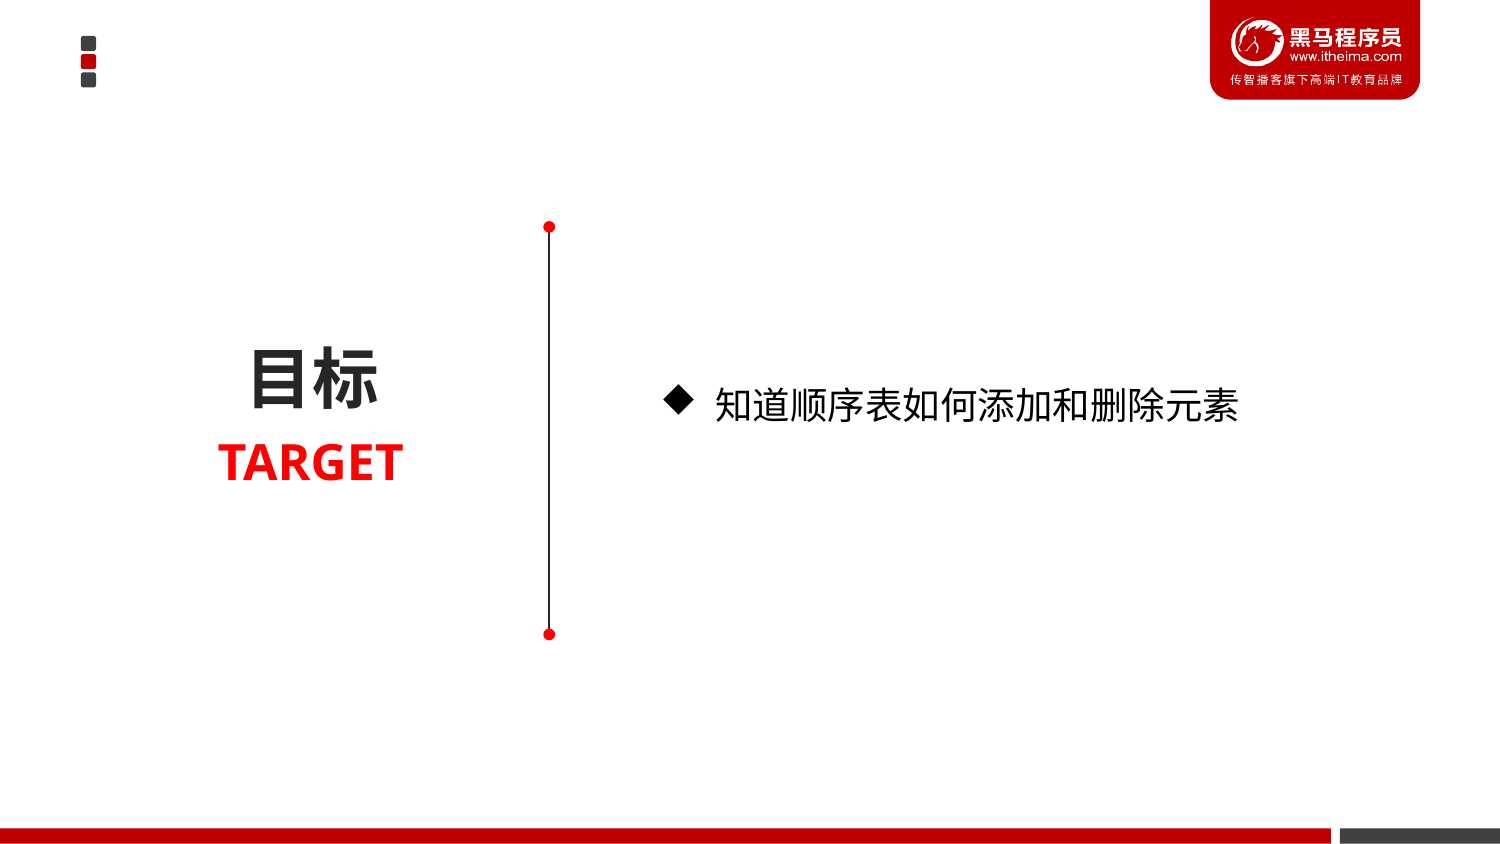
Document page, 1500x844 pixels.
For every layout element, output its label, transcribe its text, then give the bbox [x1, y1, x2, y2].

text_box [541, 219, 558, 234]
picture [1212, 8, 1421, 94]
text_box 知道顺序表如何添加和删除元素 [645, 329, 1255, 435]
text_box 目标 [171, 315, 454, 449]
text_box [541, 628, 558, 643]
text_box TARGET [206, 422, 544, 507]
